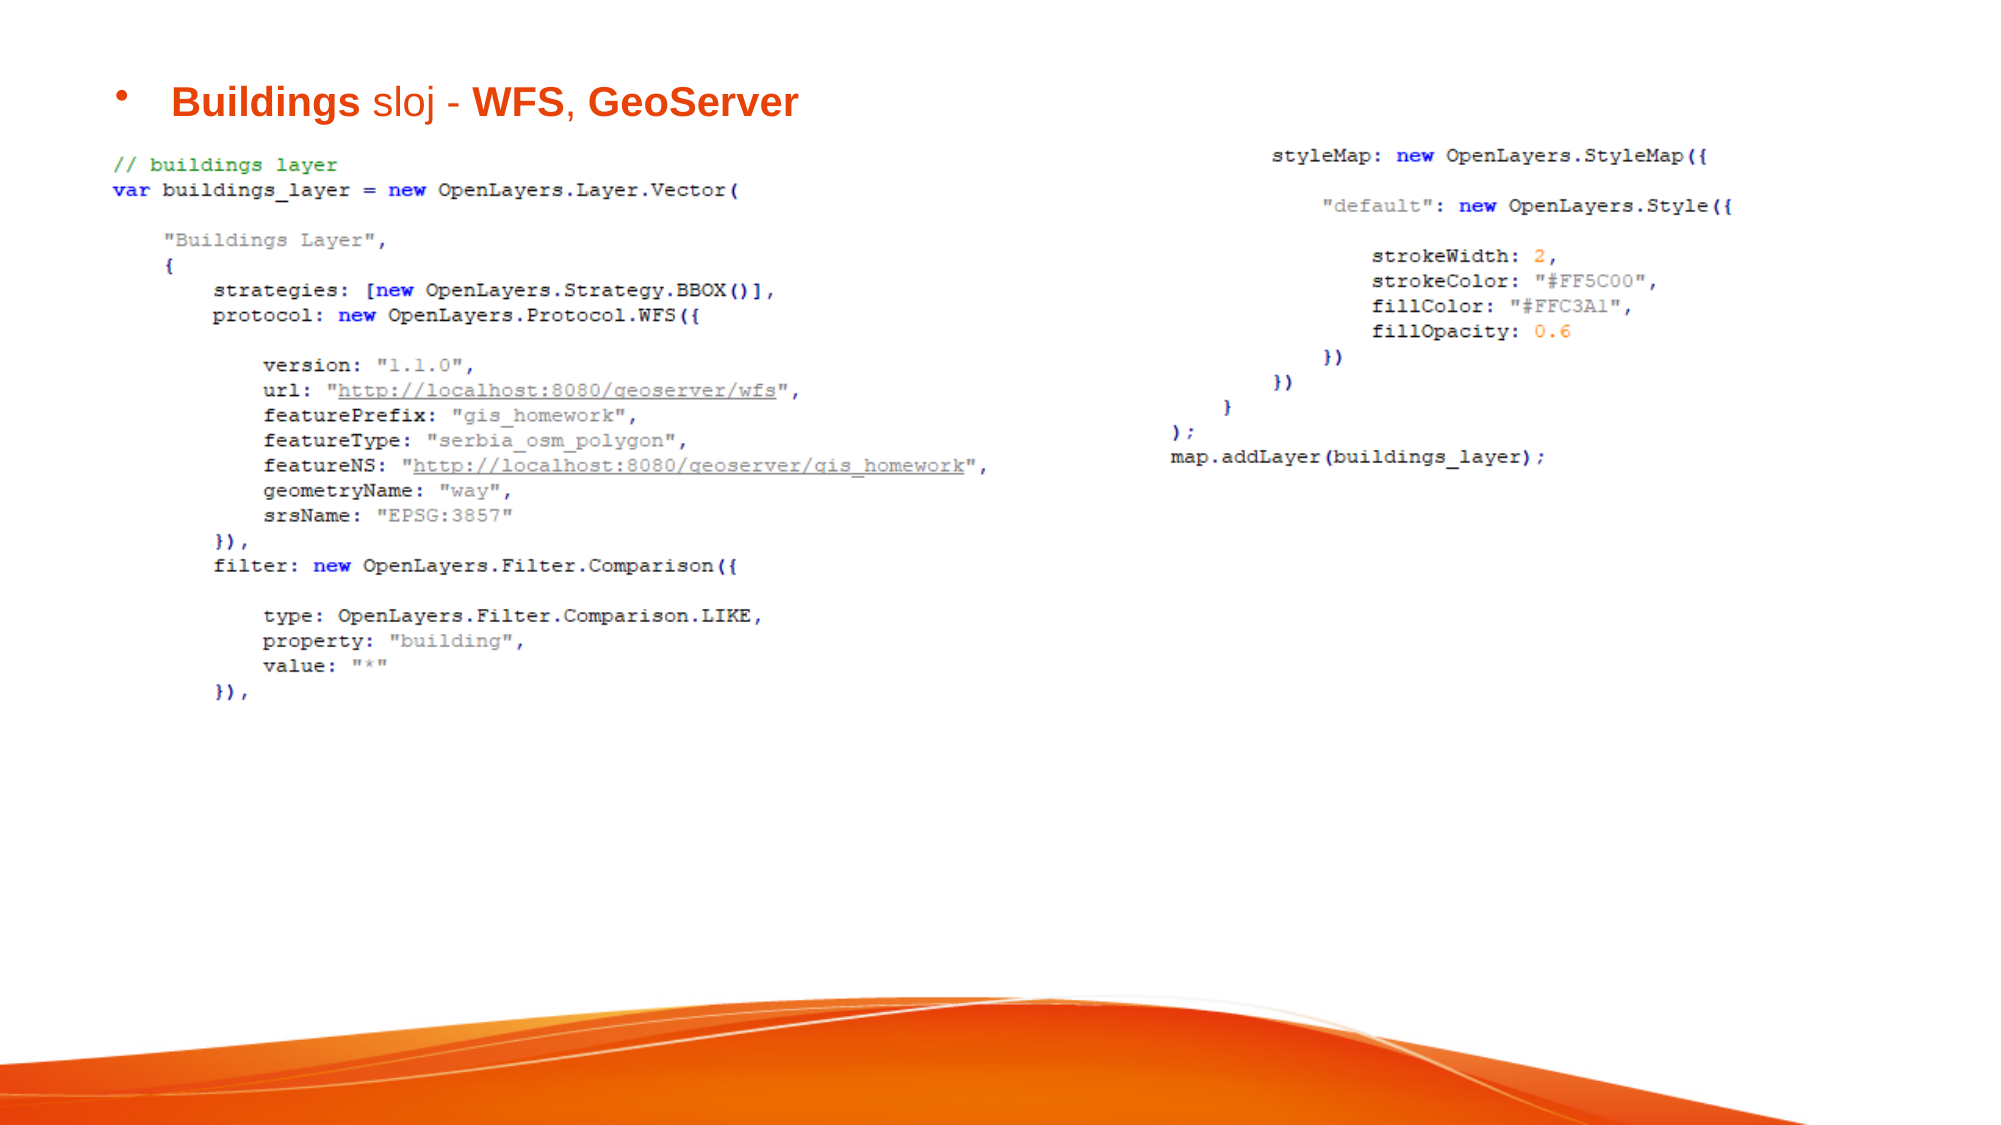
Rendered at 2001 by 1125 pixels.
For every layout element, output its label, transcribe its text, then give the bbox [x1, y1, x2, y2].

picture [0, 0, 2000, 1125]
list Buildings sloj - WFS, GeoServer [99, 67, 1901, 1006]
